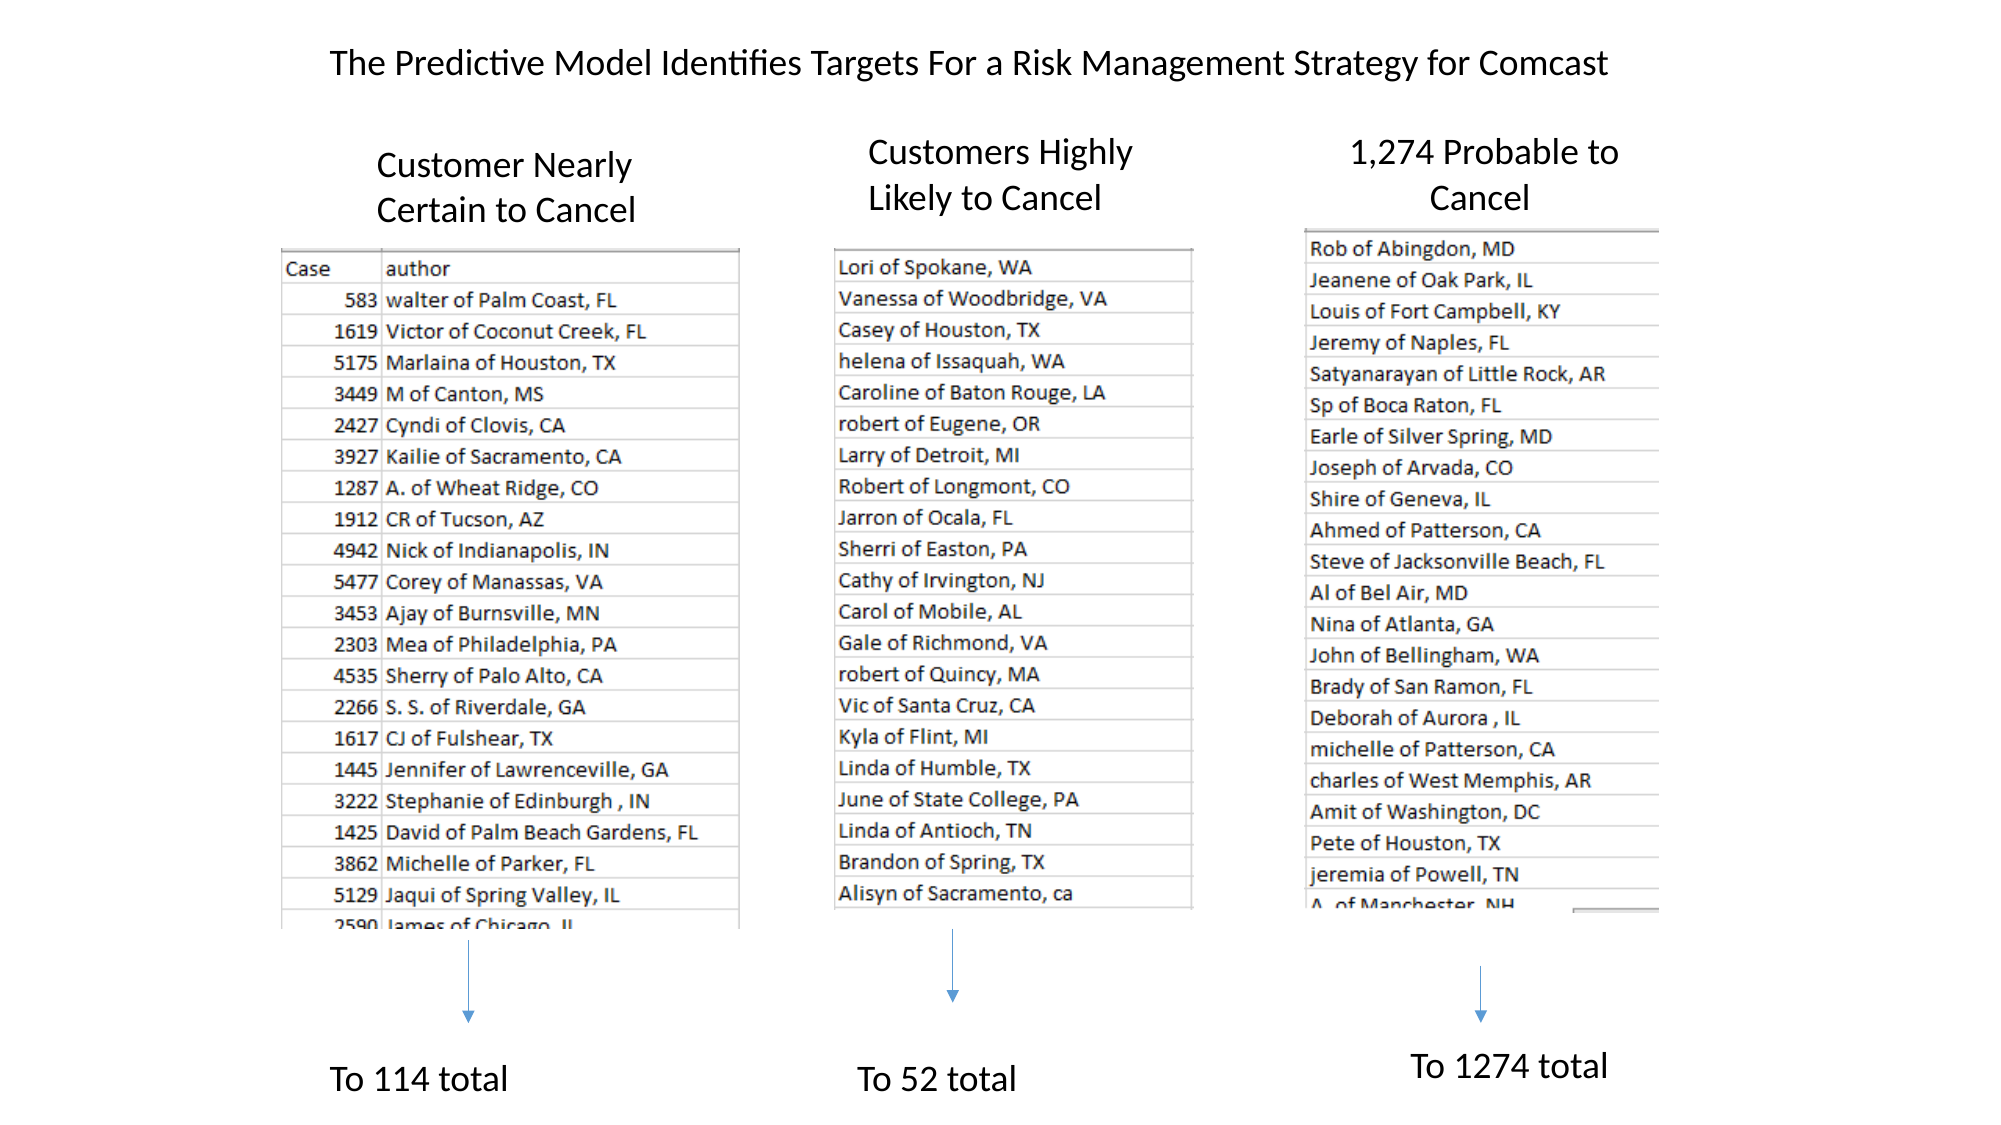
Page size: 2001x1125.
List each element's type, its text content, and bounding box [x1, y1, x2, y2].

text_box 1,274 Probable to Cancel [1309, 120, 1659, 225]
picture [281, 248, 740, 929]
text_box To 114 total [314, 1046, 670, 1107]
text_box The Predictive Model Identifies Targets For a Risk Management Strategy for Comcast [314, 30, 1733, 91]
picture [834, 248, 1194, 910]
text_box To 1274 total [1395, 1033, 1750, 1094]
text_box To 52 total [842, 1046, 1197, 1107]
text_box Customers Highly Likely to Cancel [853, 120, 1203, 225]
picture [1304, 228, 1659, 913]
text_box Customer Nearly Certain to Cancel [362, 132, 699, 238]
